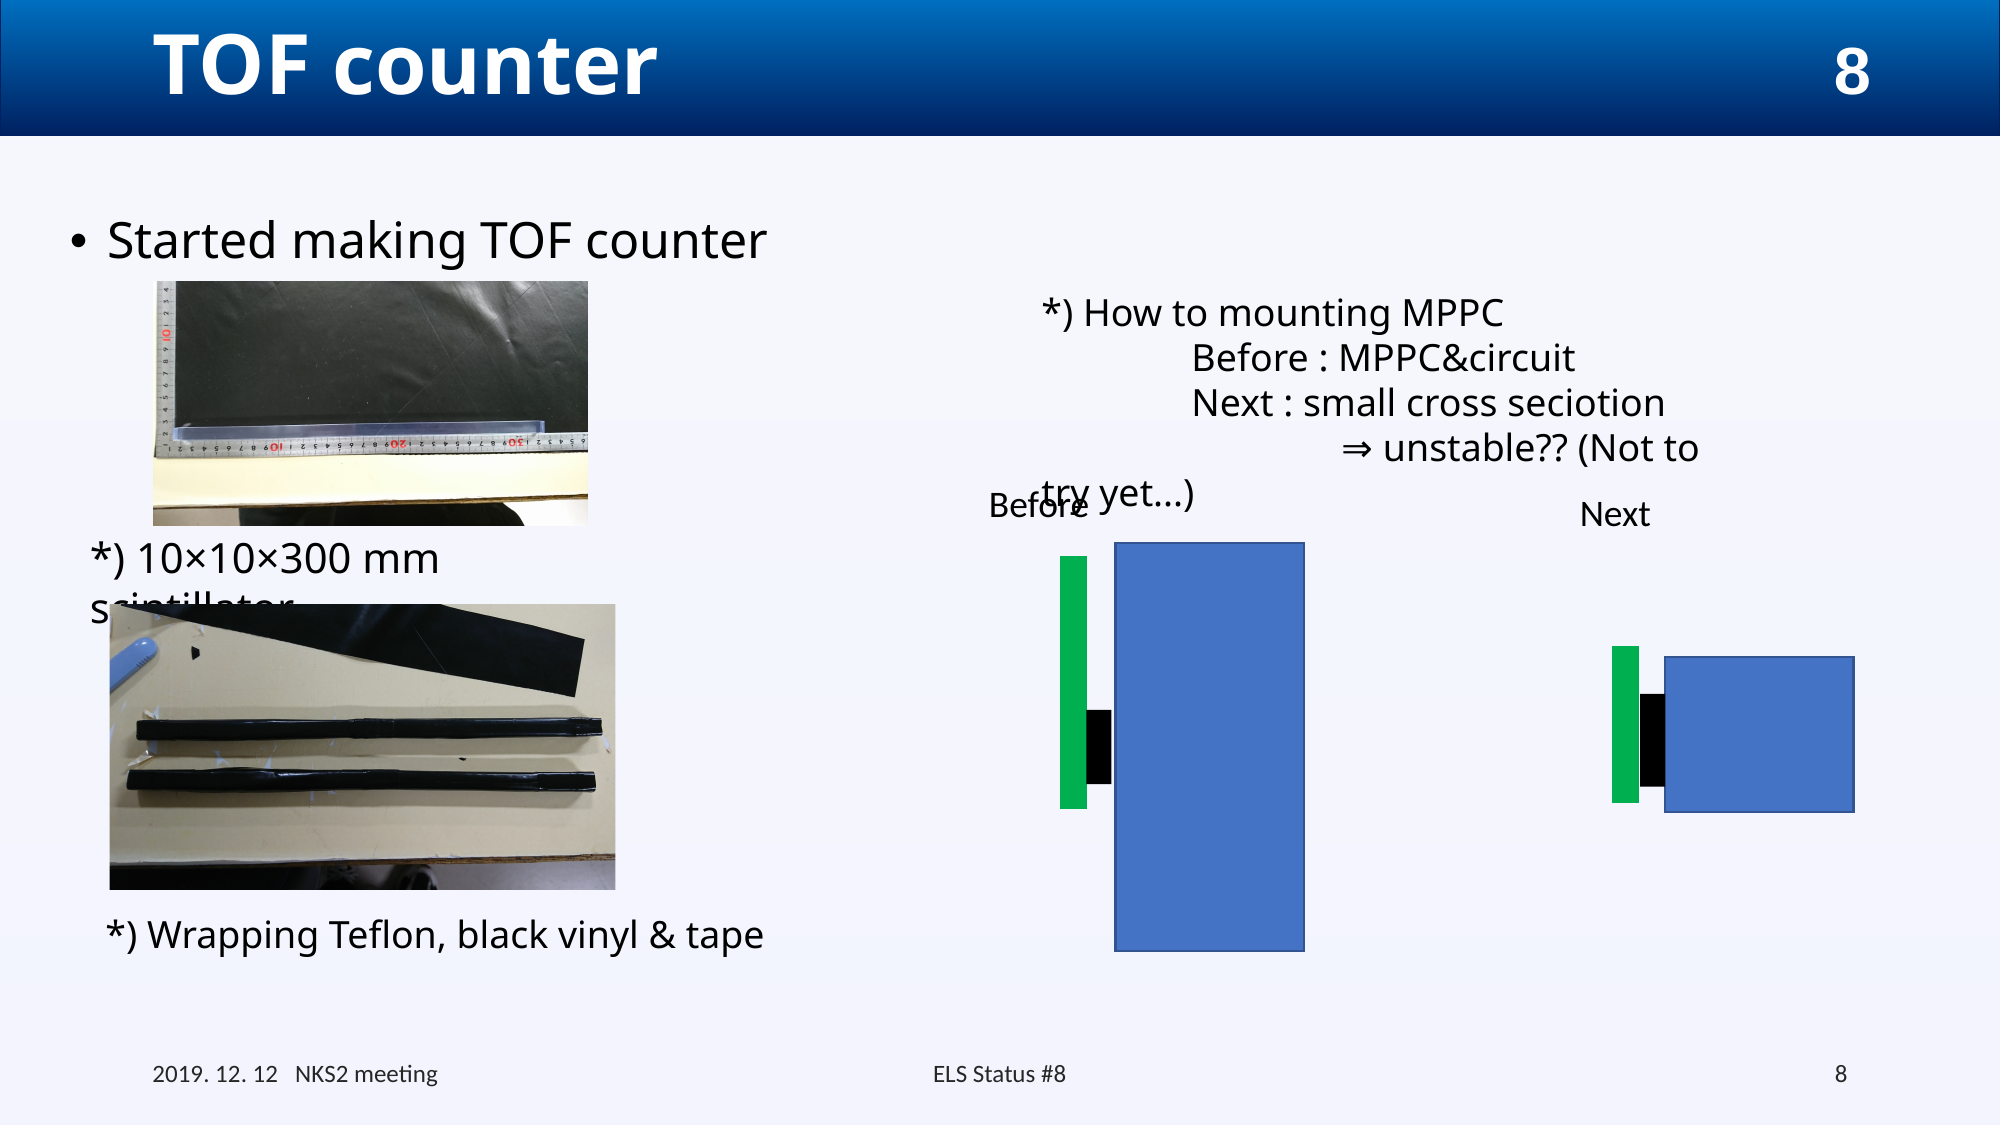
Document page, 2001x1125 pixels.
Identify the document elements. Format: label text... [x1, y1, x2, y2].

picture [109, 604, 616, 890]
text_box [1085, 709, 1112, 785]
footer ELS Status #8 [662, 1042, 1338, 1103]
text_box [1114, 542, 1305, 952]
text_box *) How to mounting MPPC Before : MPPC&circuit Next : small cross seciotion ⇒ unstable?? (Not to try yet...) [1026, 281, 1727, 521]
slide_number 8 [1412, 1042, 1863, 1103]
text_box [1060, 556, 1087, 809]
list Started making TOF counter [55, 208, 1945, 1024]
text_box [1664, 656, 1855, 813]
title TOF counter [137, 0, 1863, 136]
text_box [1612, 646, 1639, 803]
picture [153, 281, 588, 526]
slide_number 2019. 12. 12 NKS2 meeting [137, 1042, 588, 1103]
text_box *) 10×10×300 mm scintillator [75, 524, 650, 640]
text_box Before [974, 472, 1125, 533]
text_box [1639, 693, 1666, 788]
text_box Next [1565, 481, 1716, 542]
text_box *) Wrapping Teflon, black vinyl & tape [90, 903, 791, 964]
